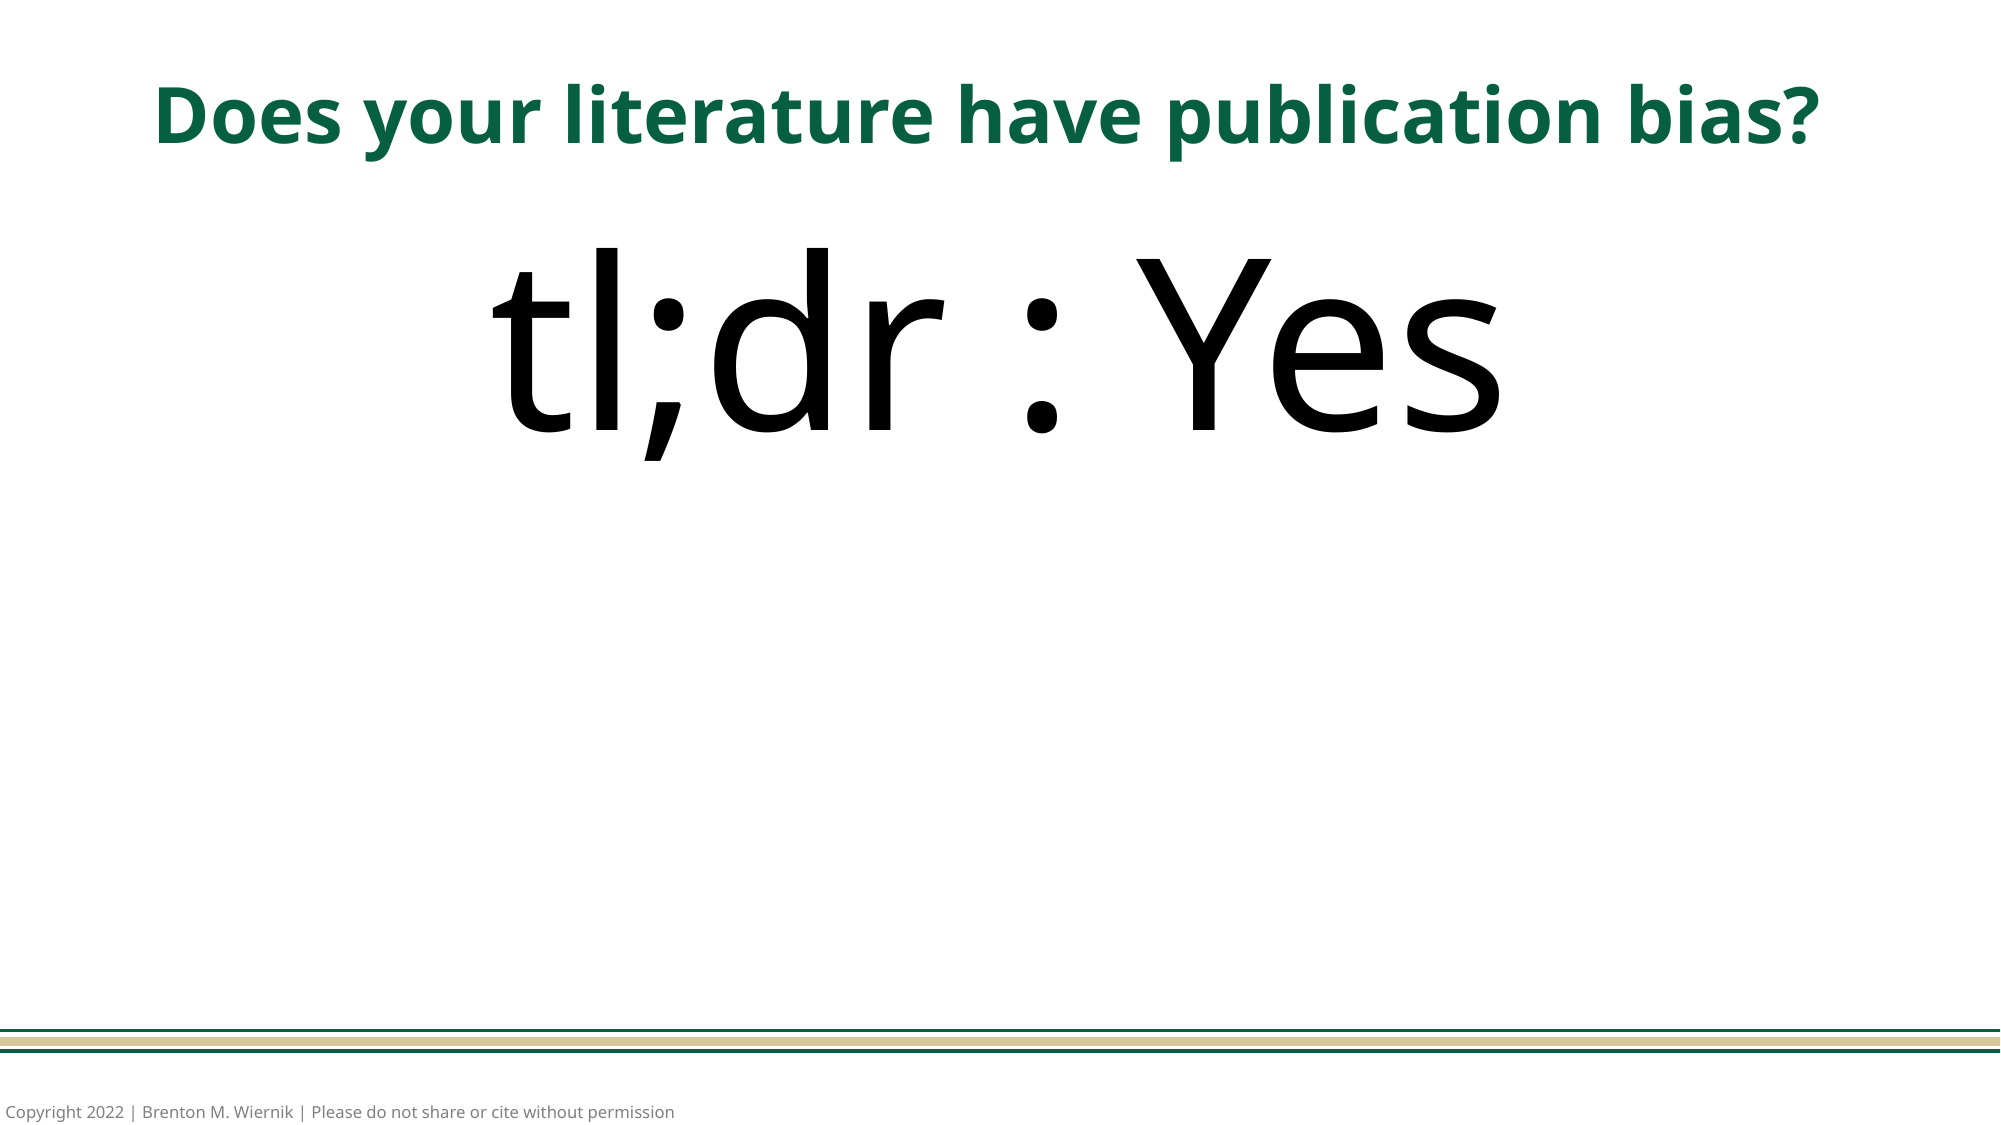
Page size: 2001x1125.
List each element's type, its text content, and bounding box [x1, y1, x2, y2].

title Does your literature have publication bias? [137, 59, 1863, 177]
list tl;dr : Yes [137, 216, 1863, 906]
